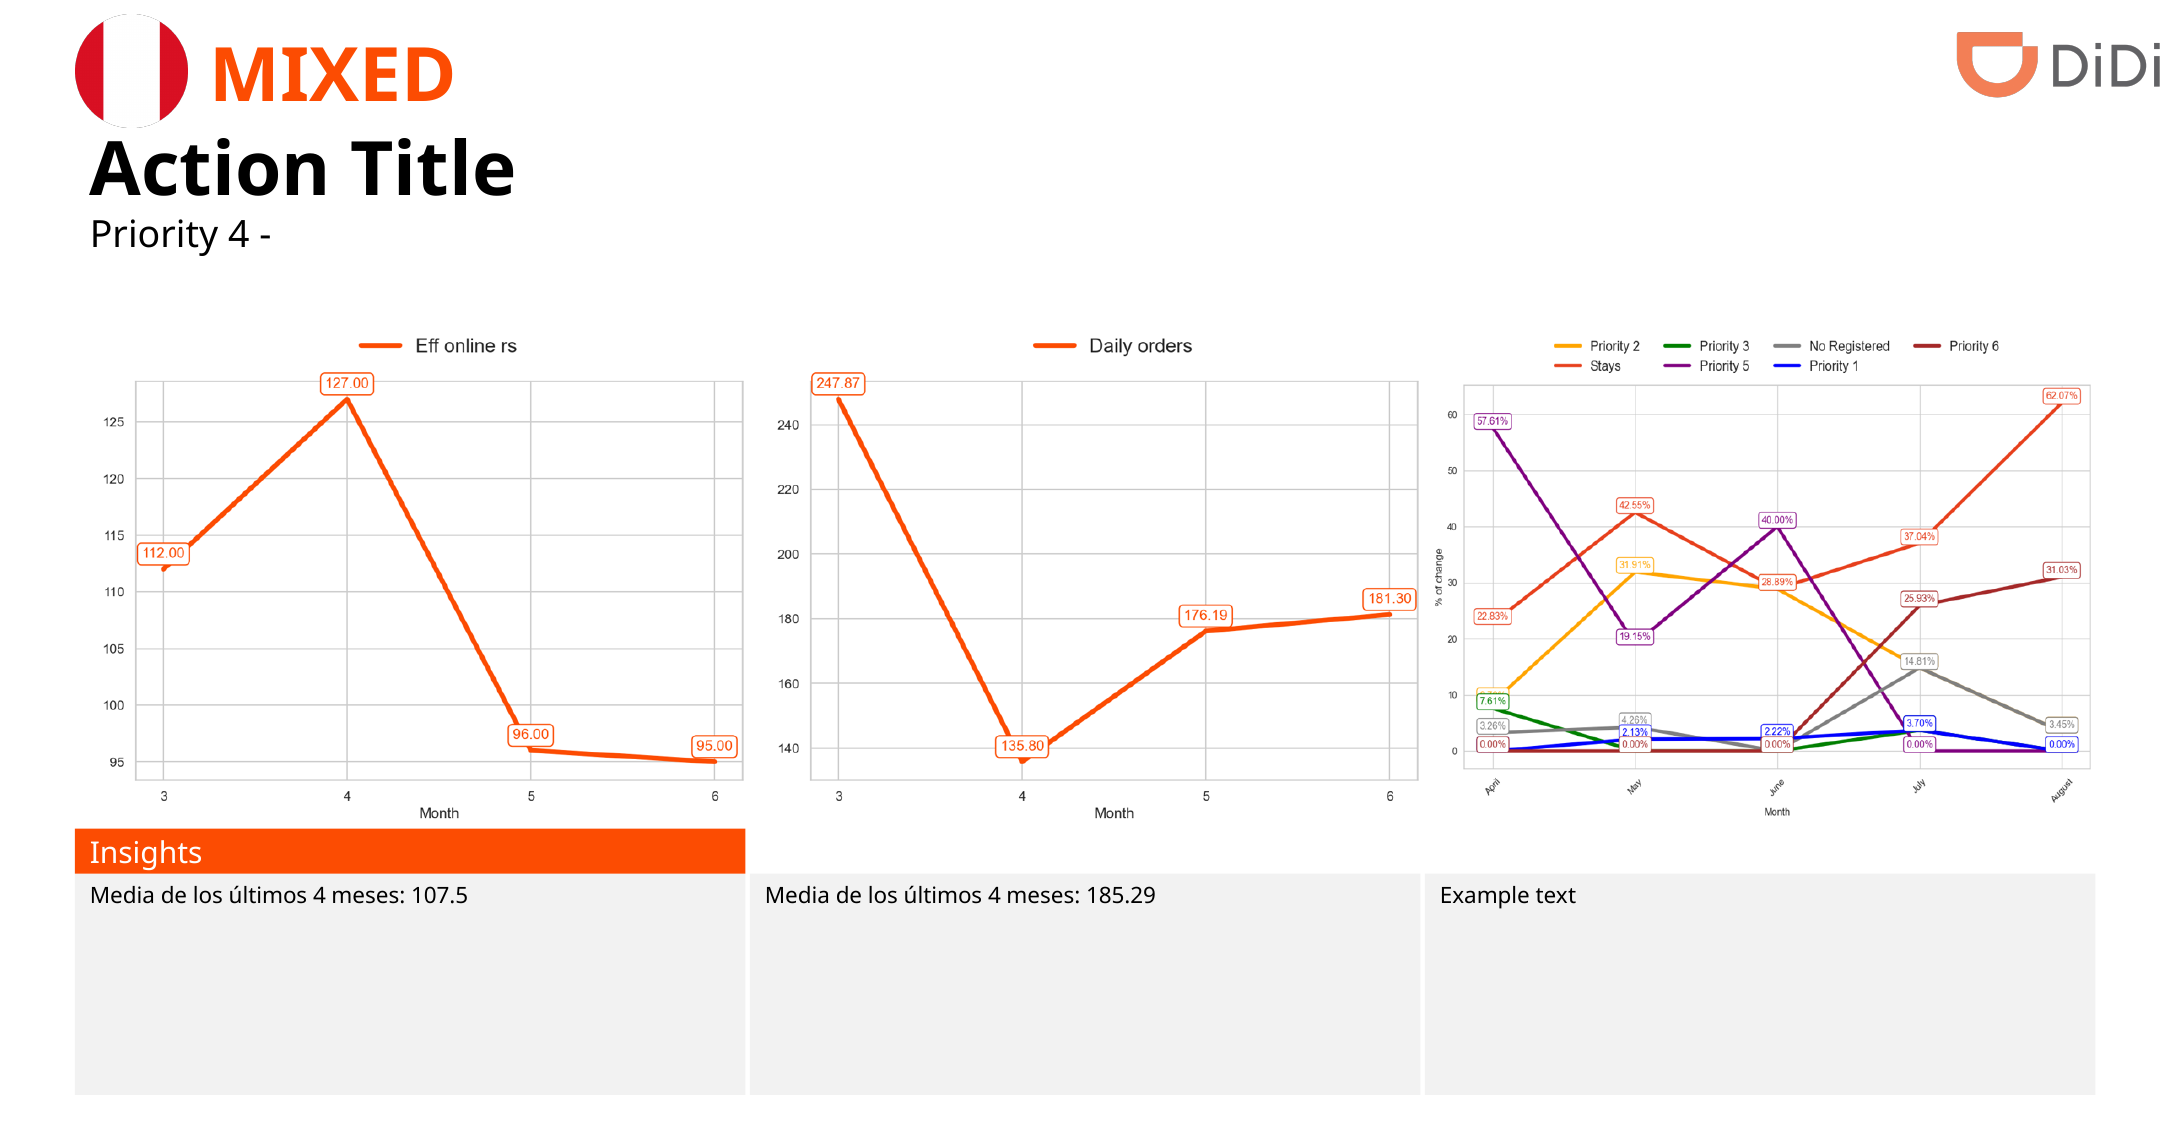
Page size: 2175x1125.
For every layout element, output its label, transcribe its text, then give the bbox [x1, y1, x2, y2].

picture [74, 322, 2101, 829]
text_box Media de los últimos 4 meses: 107.5 [74, 874, 746, 1095]
picture [74, 14, 188, 128]
text_box Action Title [74, 127, 2175, 202]
text_box Media de los últimos 4 meses: 185.29 [749, 873, 1421, 1095]
text_box Example text [1424, 873, 2096, 1095]
text_box Insights [74, 837, 746, 874]
text_box Priority 4 - [74, 202, 2175, 263]
text_box MIXED [194, 15, 1800, 127]
picture [1949, 1, 2175, 129]
